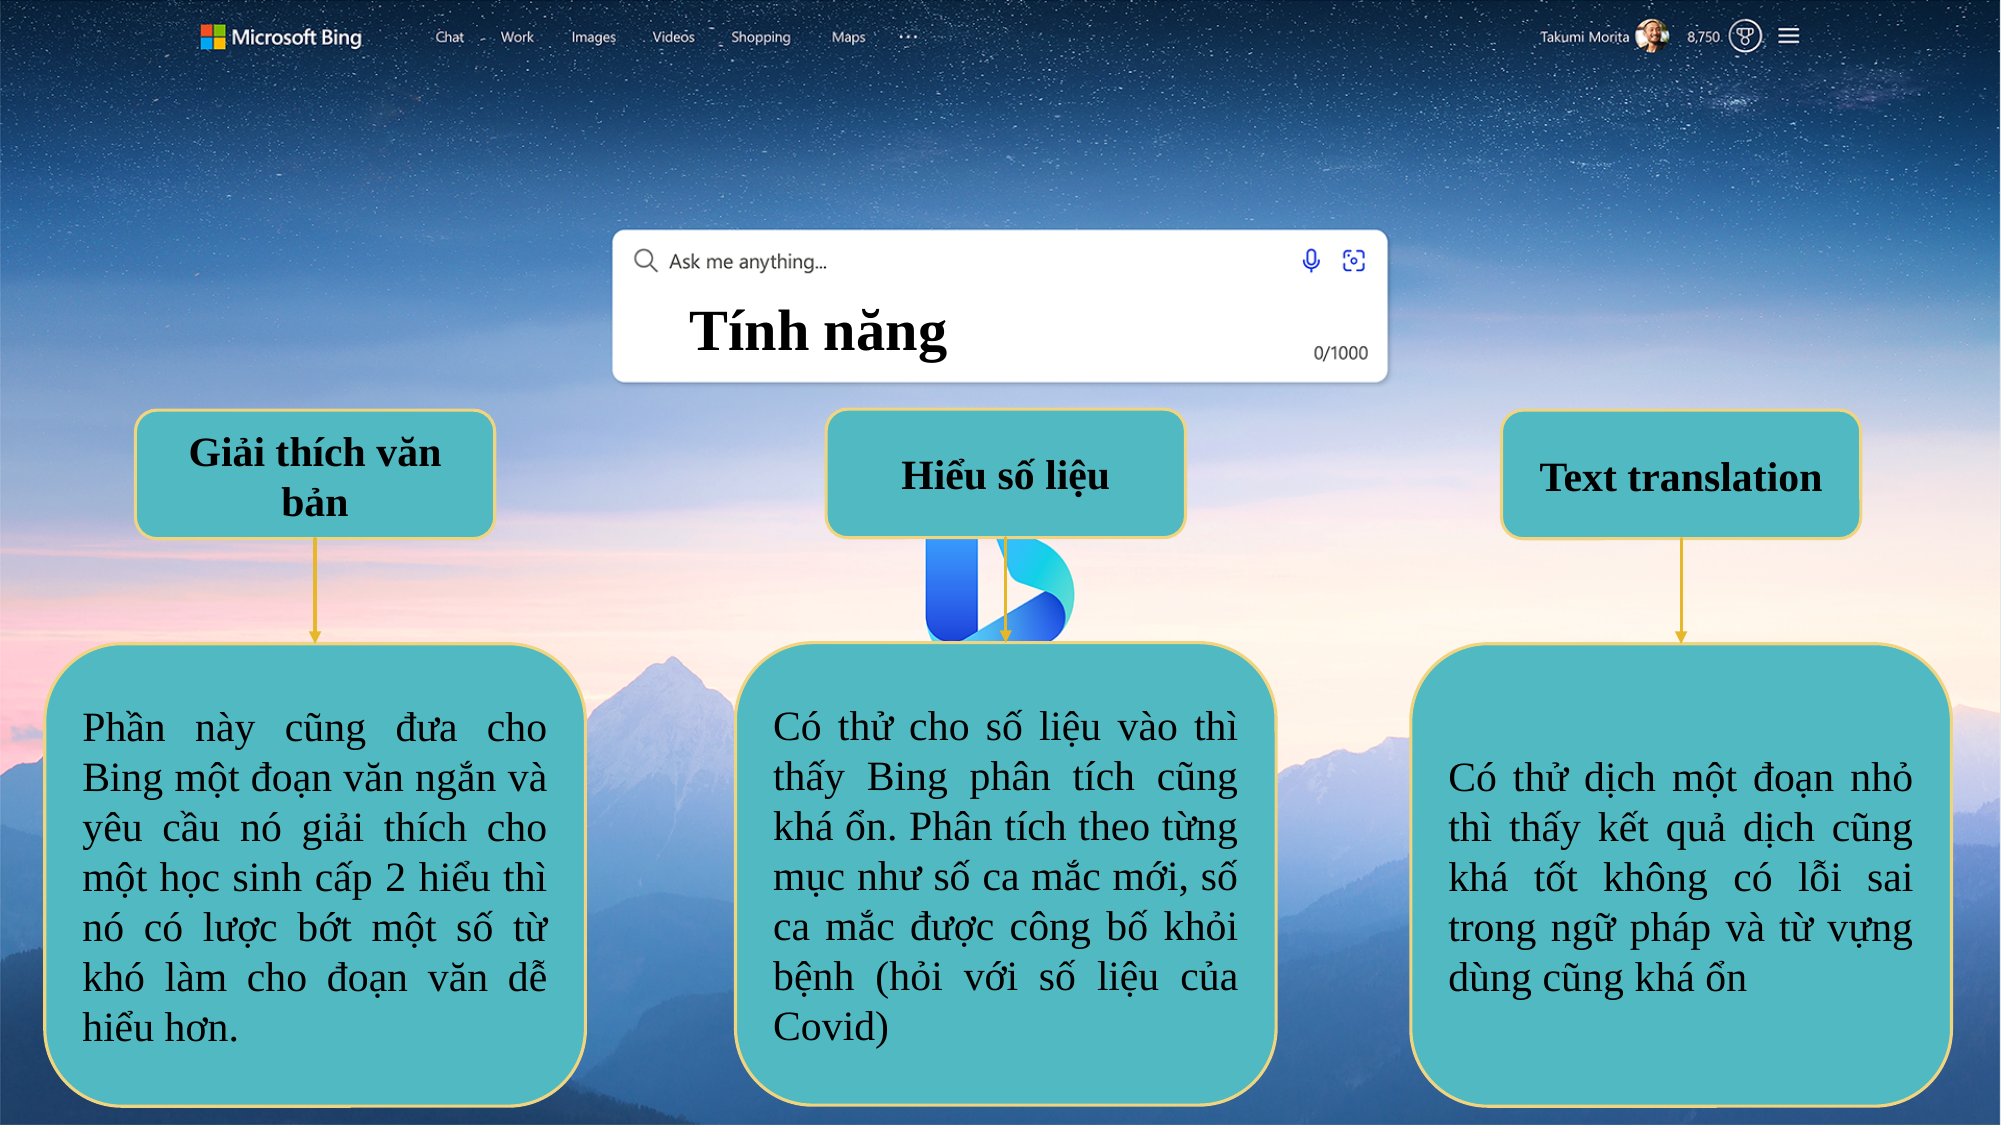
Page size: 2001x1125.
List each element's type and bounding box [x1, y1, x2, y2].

list [0, 0, 2000, 1125]
